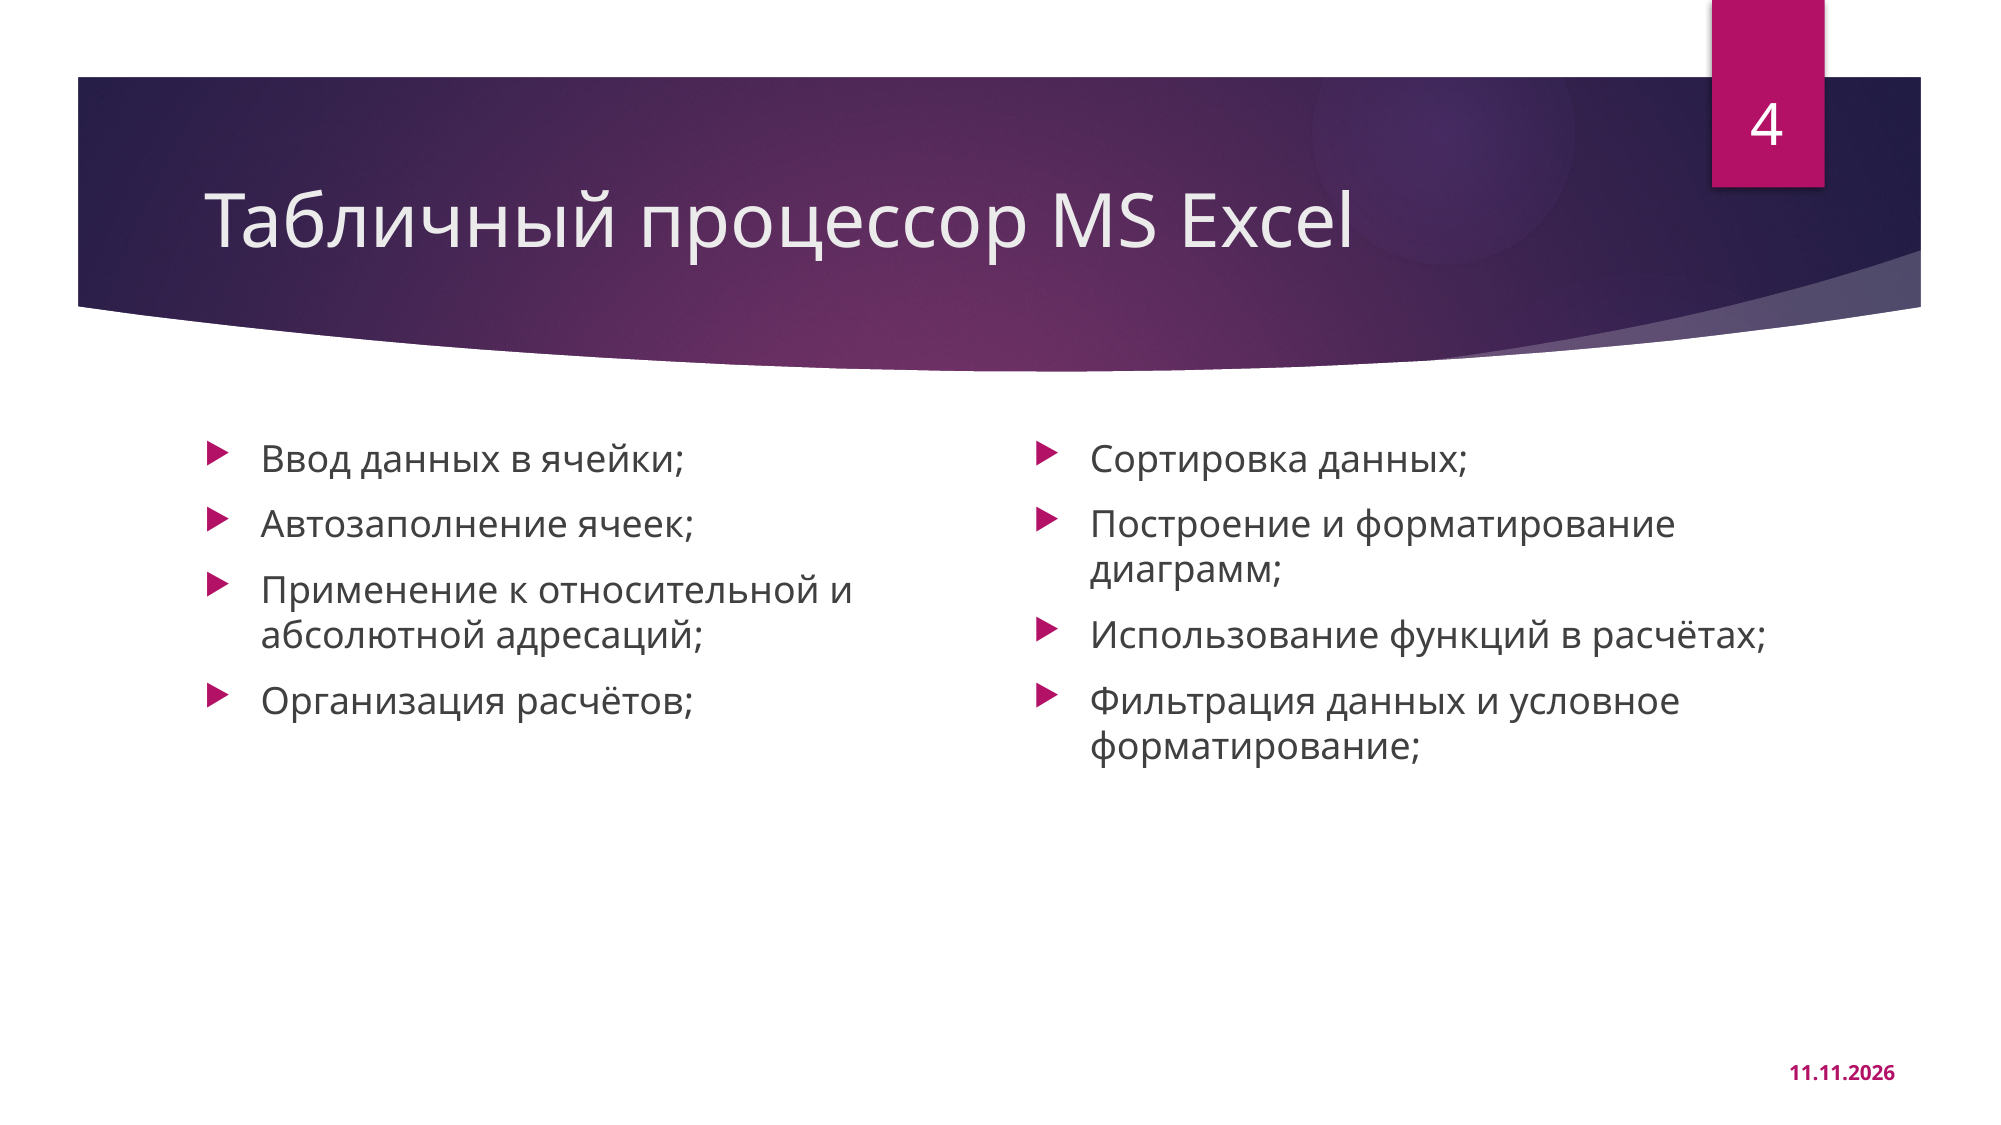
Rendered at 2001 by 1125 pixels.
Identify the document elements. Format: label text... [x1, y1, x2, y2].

title Табличный процессор MS Excel [189, 159, 1627, 276]
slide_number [1747, 1048, 1911, 1099]
list Сортировка данных; Построение и форматирование диаграмм; Использование функций в расчётах; Фильтрация данных и условное форматирование; [1018, 427, 1810, 988]
slide_number 4 [1698, 48, 1836, 175]
list Ввод данных в ячейки; Автозаполнение ячеек; Применение к относительной и абсолютной адресаций; Организация расчётов; [189, 427, 981, 988]
